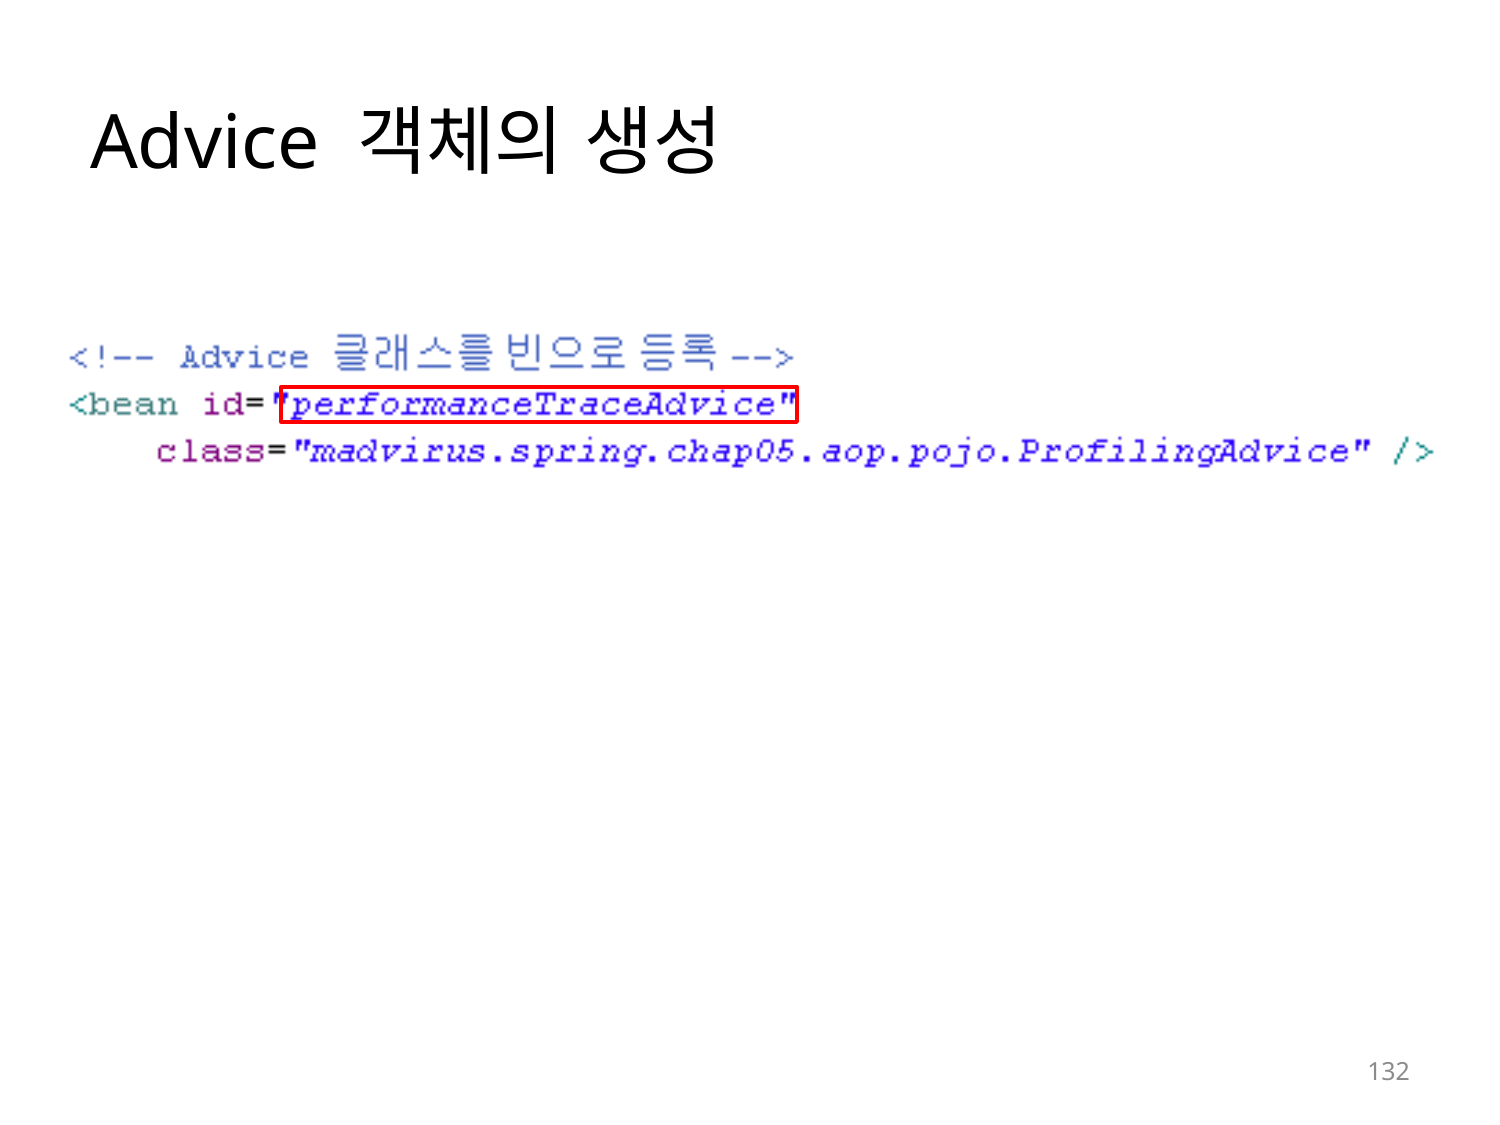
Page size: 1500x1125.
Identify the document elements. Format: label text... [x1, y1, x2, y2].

title Advice 객체의 생성 [75, 45, 1425, 233]
slide_number 132 [1074, 1042, 1425, 1103]
picture [34, 316, 1456, 505]
